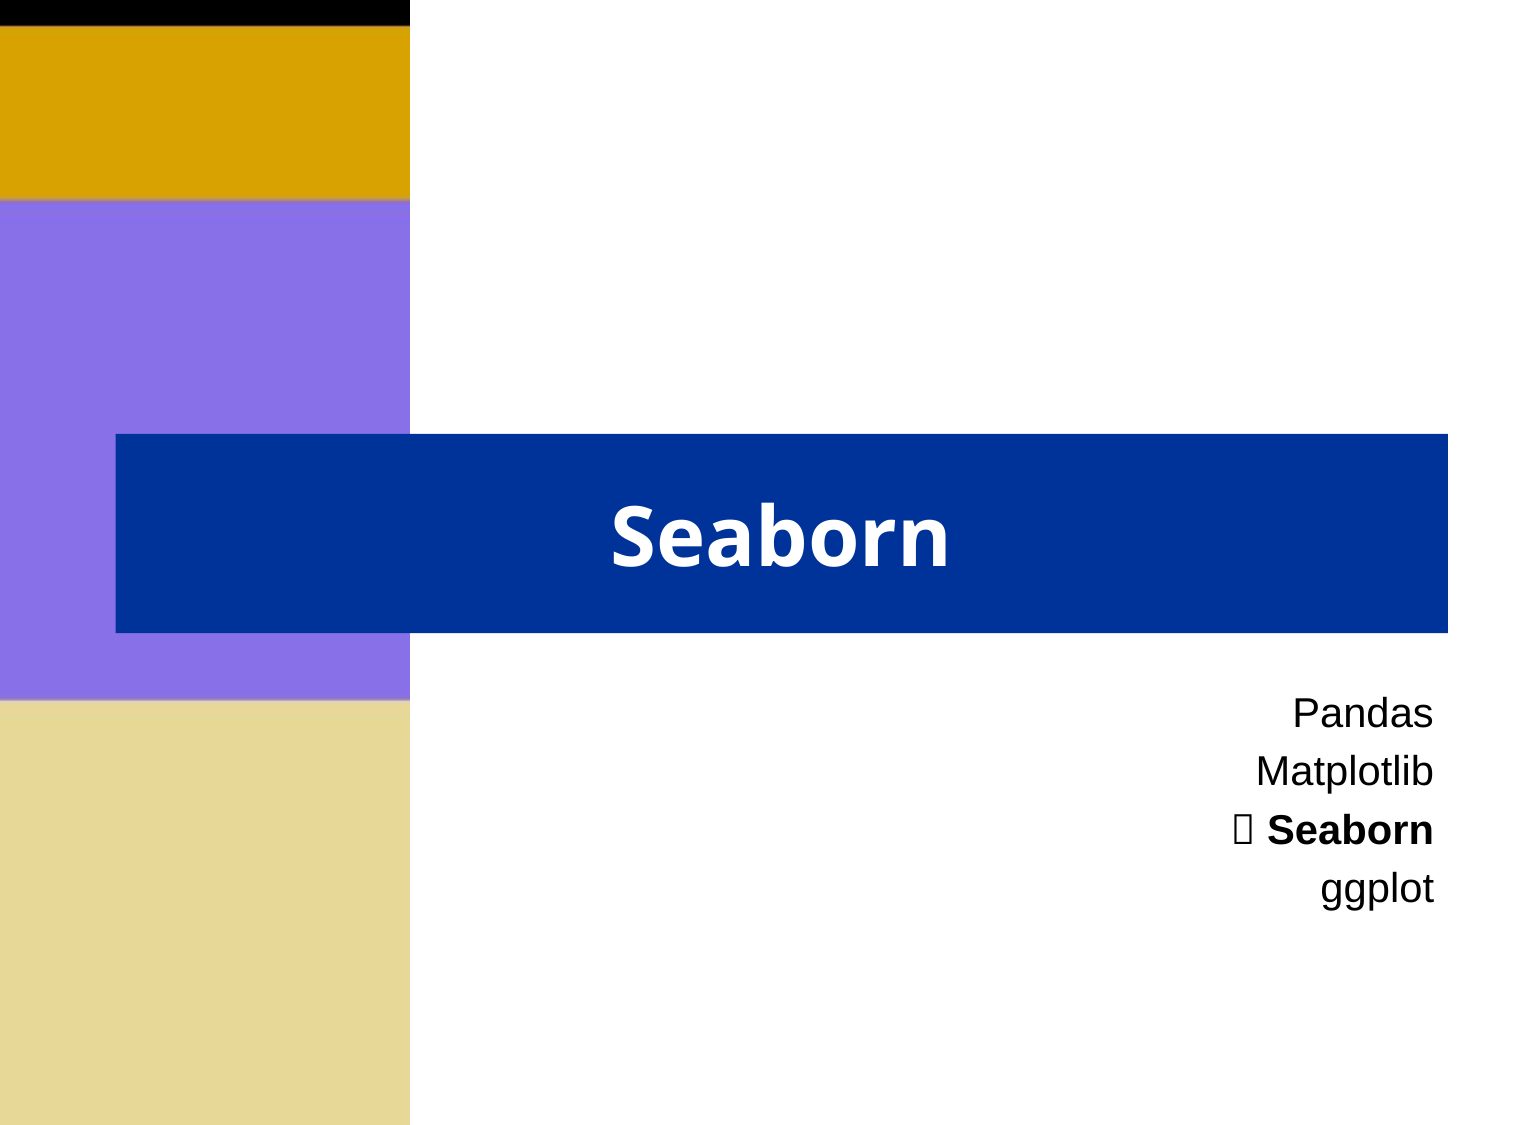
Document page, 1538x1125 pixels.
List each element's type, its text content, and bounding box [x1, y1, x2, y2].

title Seaborn [115, 433, 1449, 634]
picture [0, 0, 410, 1125]
subtitle Pandas Matplotlib  Seaborn ggplot [387, 677, 1450, 926]
